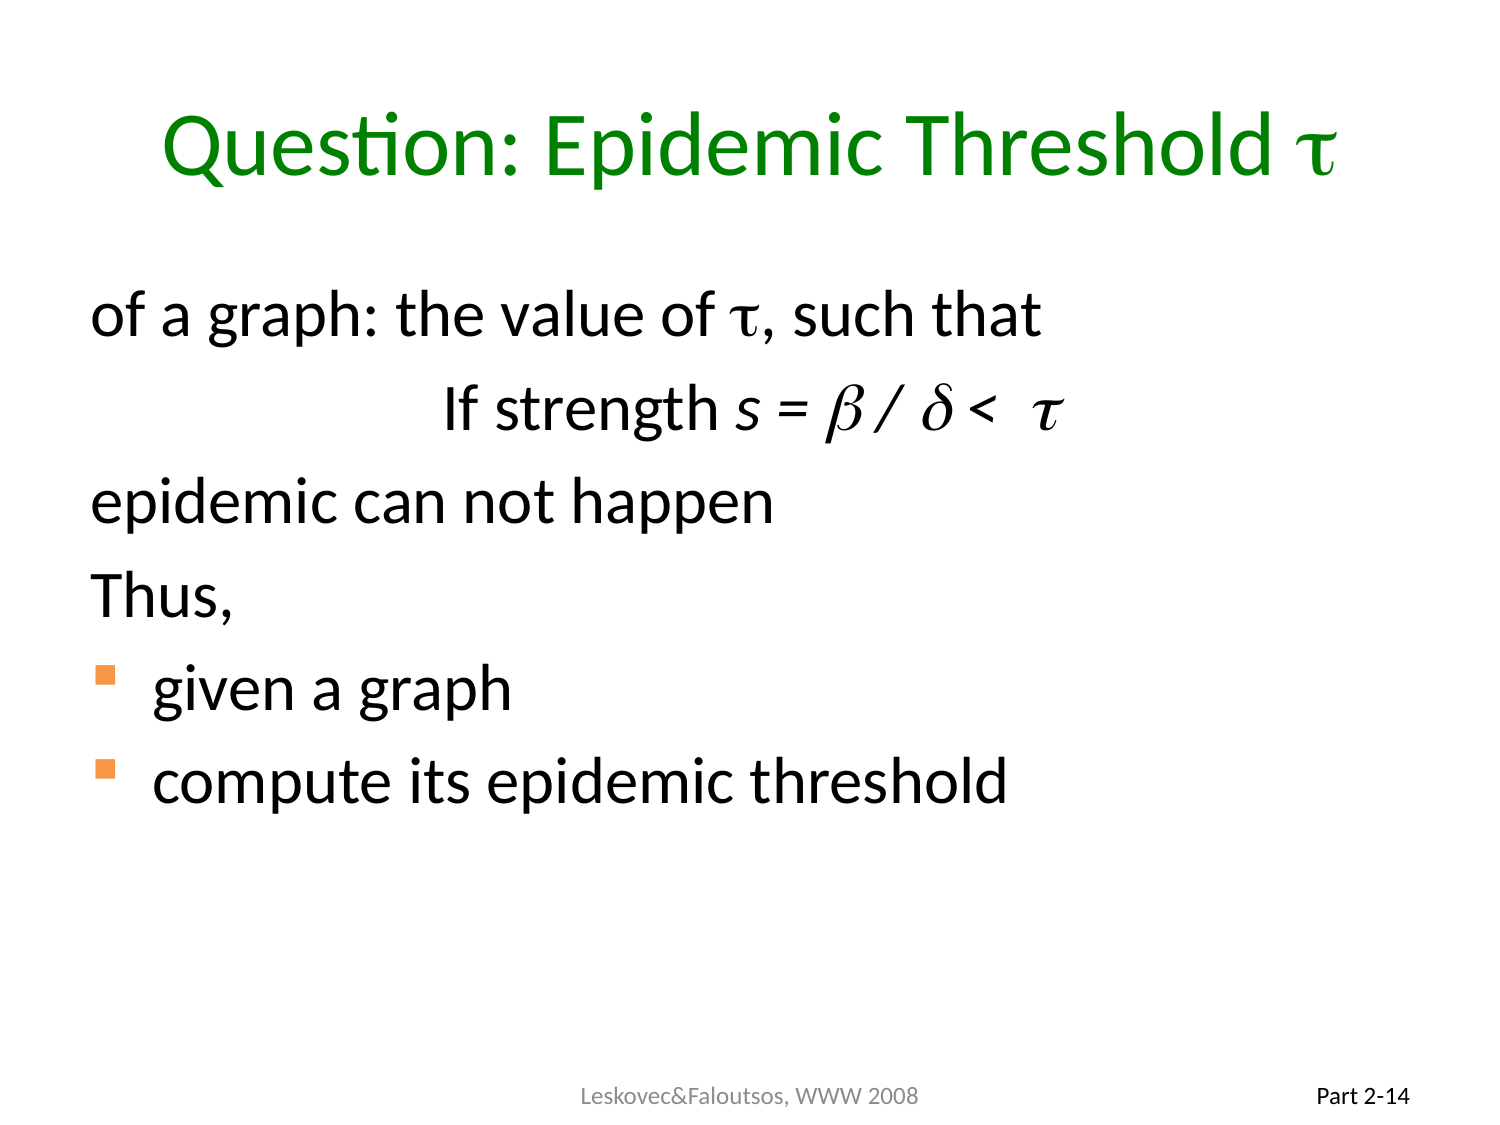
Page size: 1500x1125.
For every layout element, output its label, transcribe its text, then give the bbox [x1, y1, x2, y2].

title Question: Epidemic Threshold t [75, 45, 1425, 233]
list of a graph: the value of t, such that If strength s = b / d < t epidemic can not happen Thus, given a graph compute its epidemic threshold [75, 262, 1425, 1005]
footer Leskovec&Faloutsos, WWW 2008 [512, 1065, 988, 1125]
slide_number Part 2-14 [1074, 1065, 1425, 1125]
